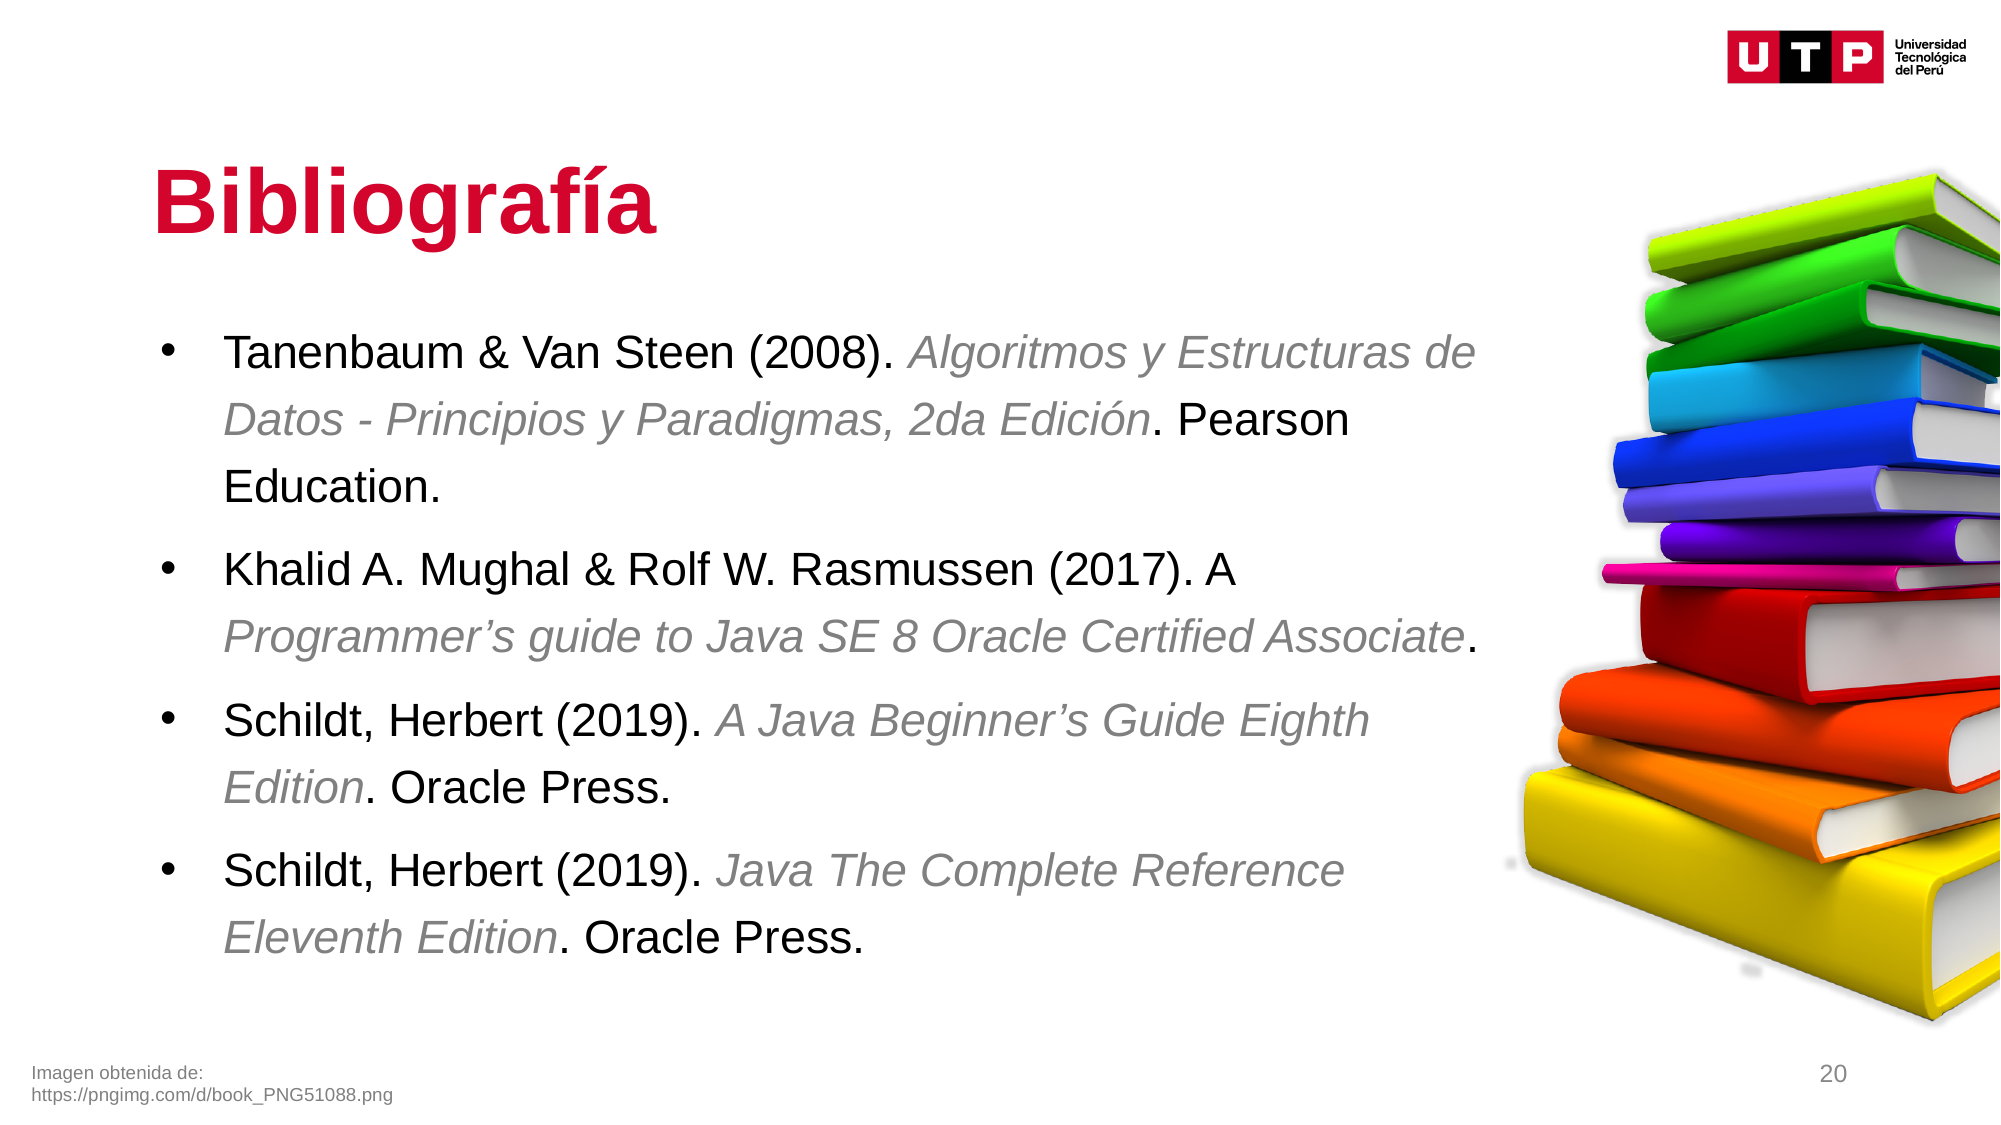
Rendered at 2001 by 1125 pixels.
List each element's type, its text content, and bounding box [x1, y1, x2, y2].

text_box Imagen obtenida de: https://pngimg.com/d/book_PNG51088.png [16, 1053, 1614, 1113]
picture [1510, 173, 2000, 1022]
list Tanenbaum & Van Steen (2008). Algoritmos y Estructuras de Datos - Principios y Paradigmas, 2da Edición. Pearson Education​. Khalid A. Mughal & Rolf W. Rasmussen (2017). A Programmer’s guide to Java SE 8 Oracle Certified Associate. Schildt, Herbert (2019). A Java Beginner’s Guide Eighth Edition. Oracle Press. Schildt, Herbert (2019). Java The Complete Reference Eleventh Edition. Oracle Press. [137, 302, 1503, 1021]
picture [1716, 22, 1973, 89]
title Bibliografía [137, 139, 1863, 269]
slide_number 20 [1412, 1042, 1863, 1103]
